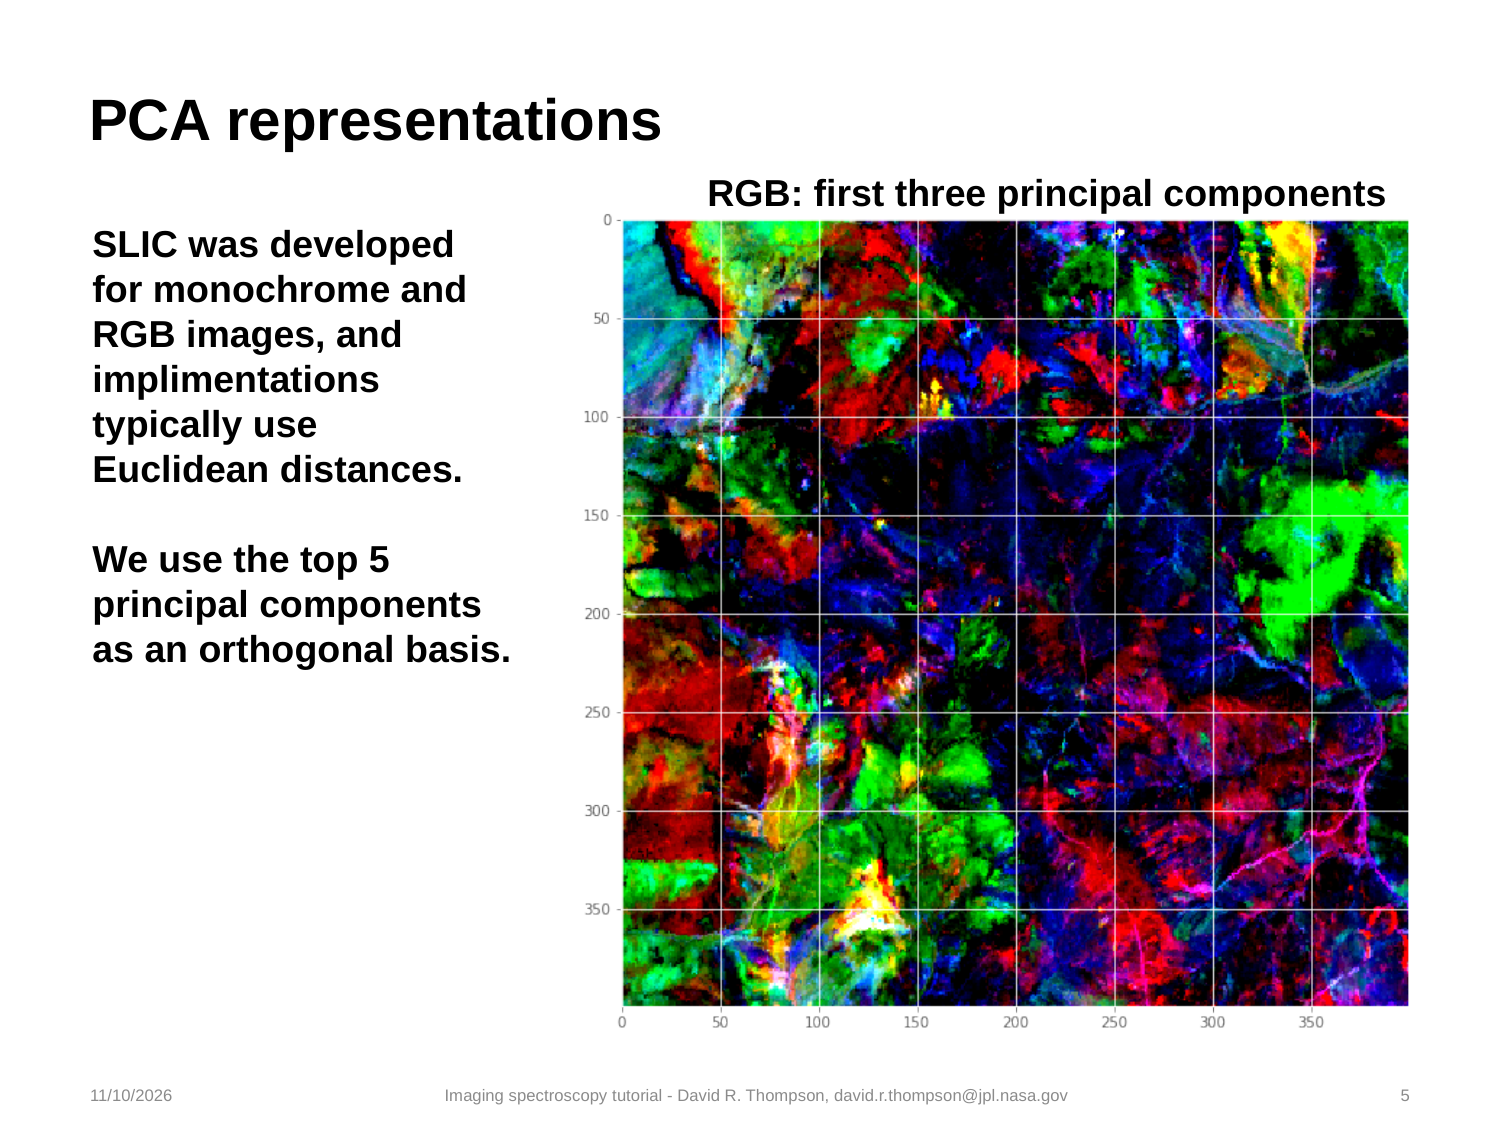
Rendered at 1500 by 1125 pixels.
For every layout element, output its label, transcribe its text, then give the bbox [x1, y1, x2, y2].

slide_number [75, 1065, 297, 1125]
picture [572, 203, 1423, 1041]
text_box RGB: first three principal components [692, 161, 1402, 202]
slide_number 5 [1217, 1065, 1425, 1125]
text_box SLIC was developed for monochrome and RGB images, and implimentations typically use Euclidean distances. We use the top 5 principal components as an orthogonal basis. [77, 212, 527, 677]
footer Imaging spectroscopy tutorial - David R. Thompson, david.r.thompson@jpl.nasa.gov [309, 1065, 1205, 1125]
title PCA representations [74, 74, 1425, 146]
